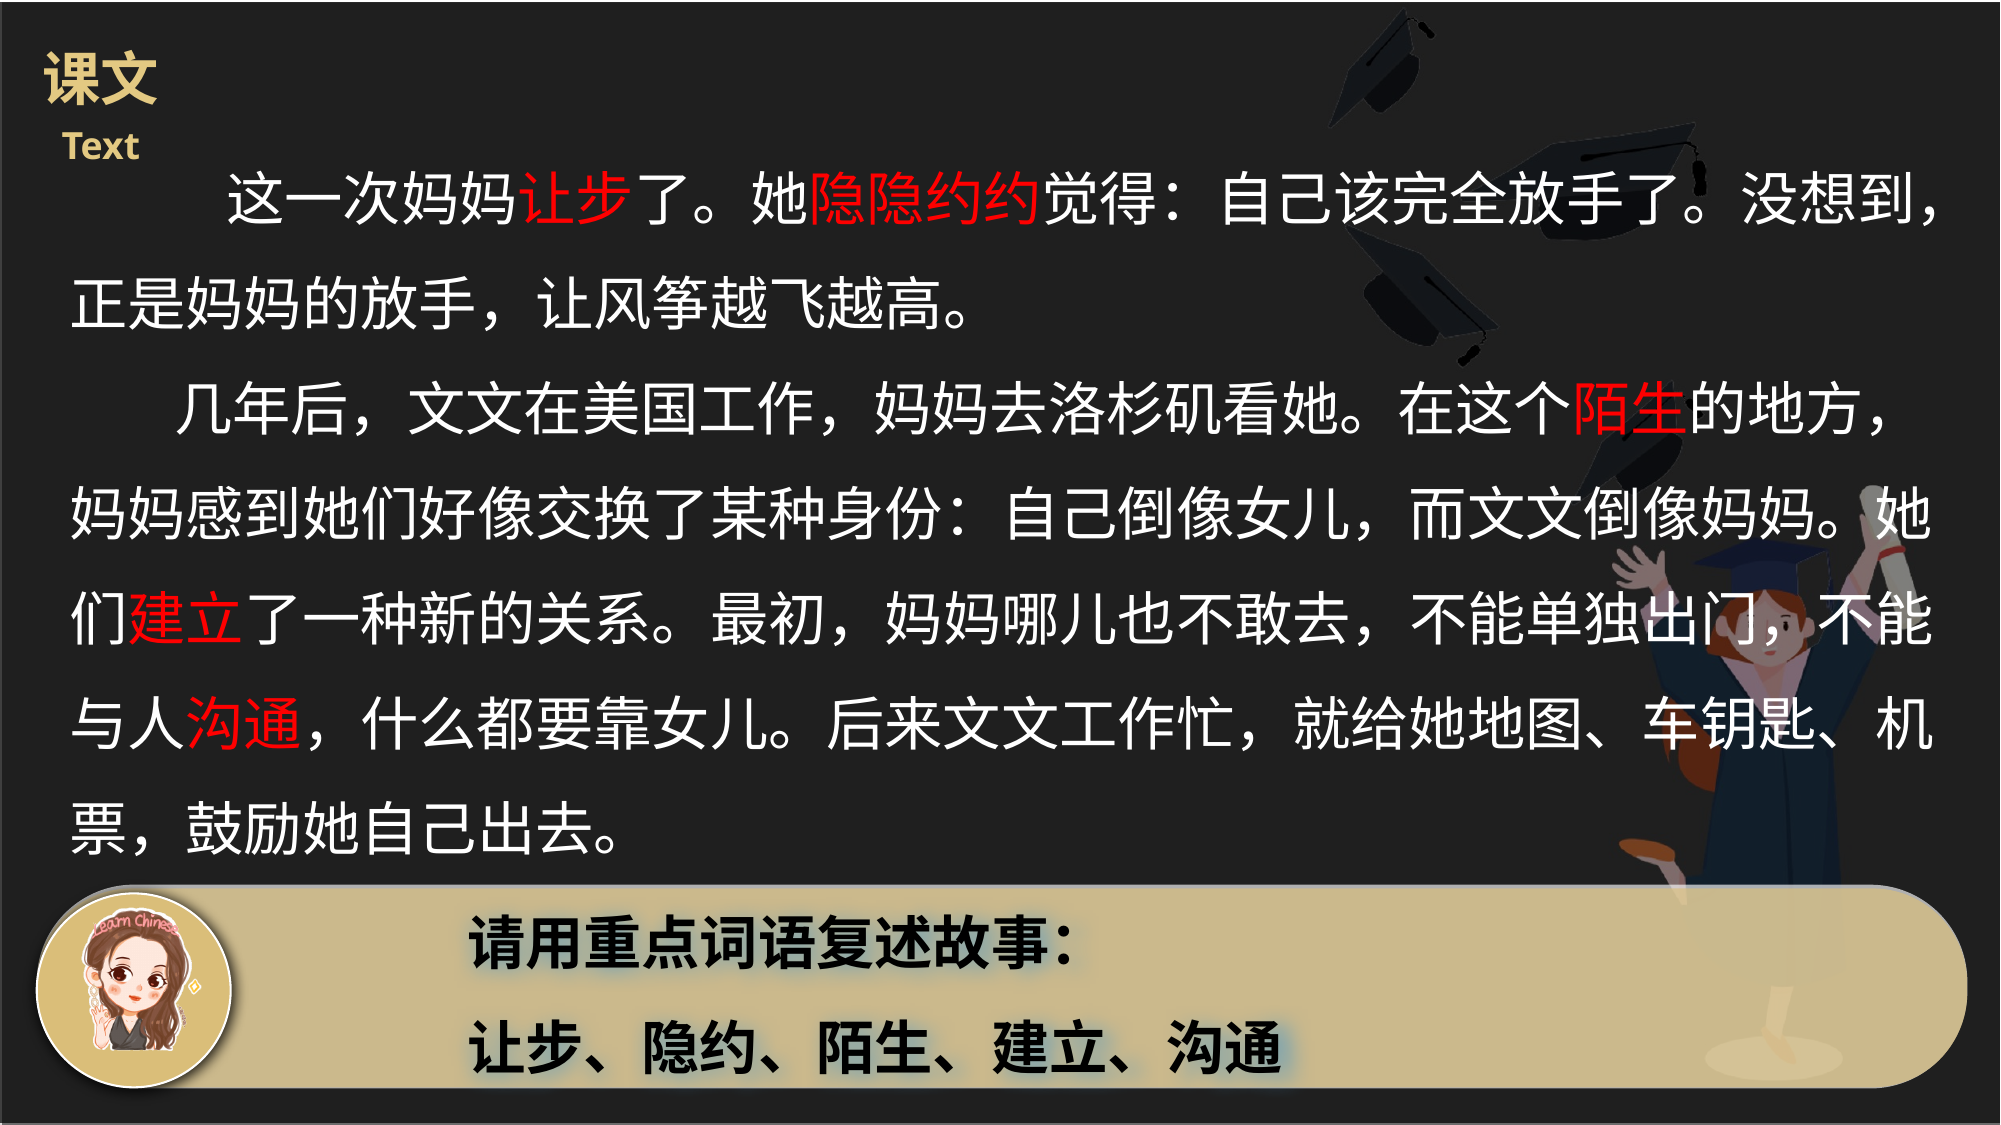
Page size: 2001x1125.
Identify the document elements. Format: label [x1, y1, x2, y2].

picture [0, 2, 2000, 1123]
text_box [36, 888, 233, 1088]
